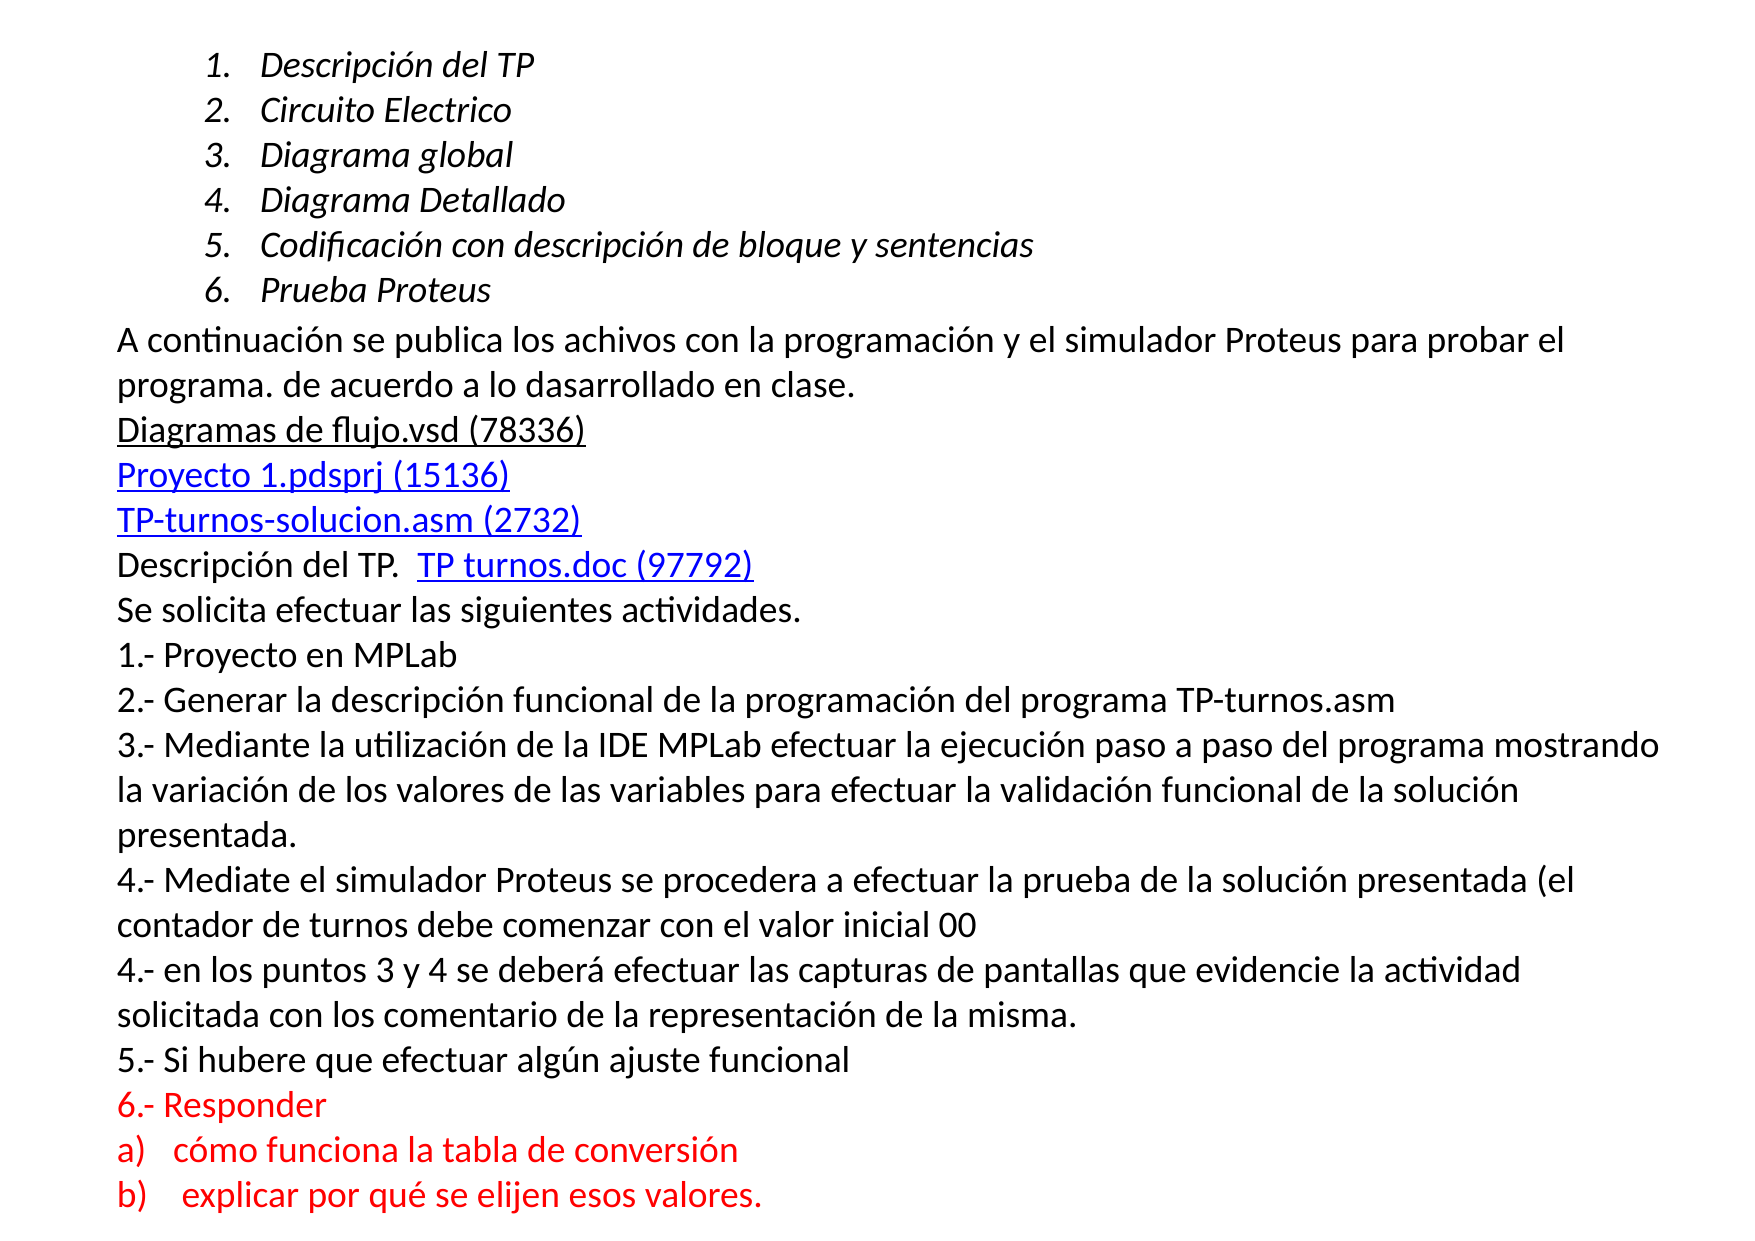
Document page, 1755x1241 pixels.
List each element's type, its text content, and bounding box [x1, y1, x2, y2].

text_box A continuación se publica los achivos con la programación y el simulador Proteus para probar el programa. de acuerdo a lo dasarrollado en clase. Diagramas de flujo.vsd (78336) Proyecto 1.pdsprj (15136) TP-turnos-solucion.asm (2732) Descripción del TP. TP turnos.doc (97792) Se solicita efectuar las siguientes actividades. 1.- Proyecto en MPLab 2.- Generar la descripción funcional de la programación del programa TP-turnos.asm 3.- Mediante la utilización de la IDE MPLab efectuar la ejecución paso a paso del programa mostrando la variación de los valores de las variables para efectuar la validación funcional de la solución presentada. 4.- Mediate el simulador Proteus se procedera a efectuar la prueba de la solución presentada (el contador de turnos debe comenzar con el valor inicial 00 4.- en los puntos 3 y 4 se deberá efectuar las capturas de pantallas que evidencie la actividad solicitada con los comentario de la representación de la misma. 5.- Si hubere que efectuar algún ajuste funcional 6.- Responder cómo funciona la tabla de conversión explicar por qué se elijen esos valores. [102, 307, 1690, 1223]
text_box Descripción del TP Circuito Electrico Diagrama global Diagrama Detallado Codificación con descripción de bloque y sentencias Prueba Proteus [188, 32, 1050, 307]
